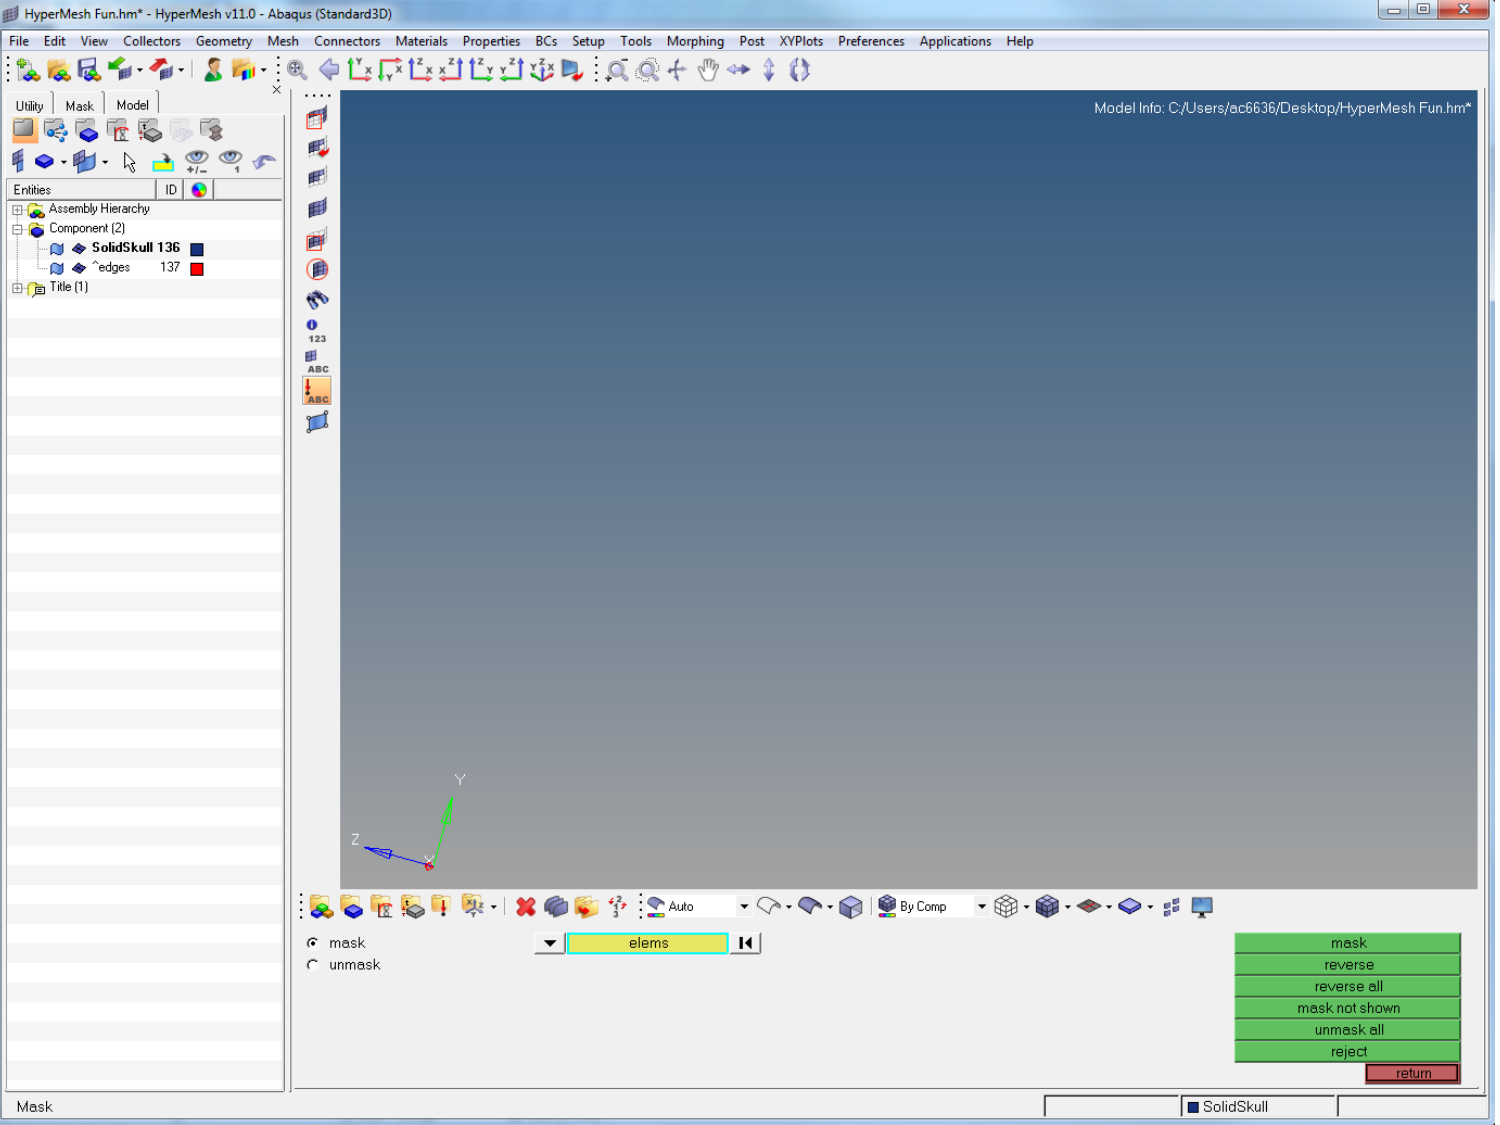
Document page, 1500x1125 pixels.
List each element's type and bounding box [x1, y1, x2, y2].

list [0, 0, 1495, 1125]
